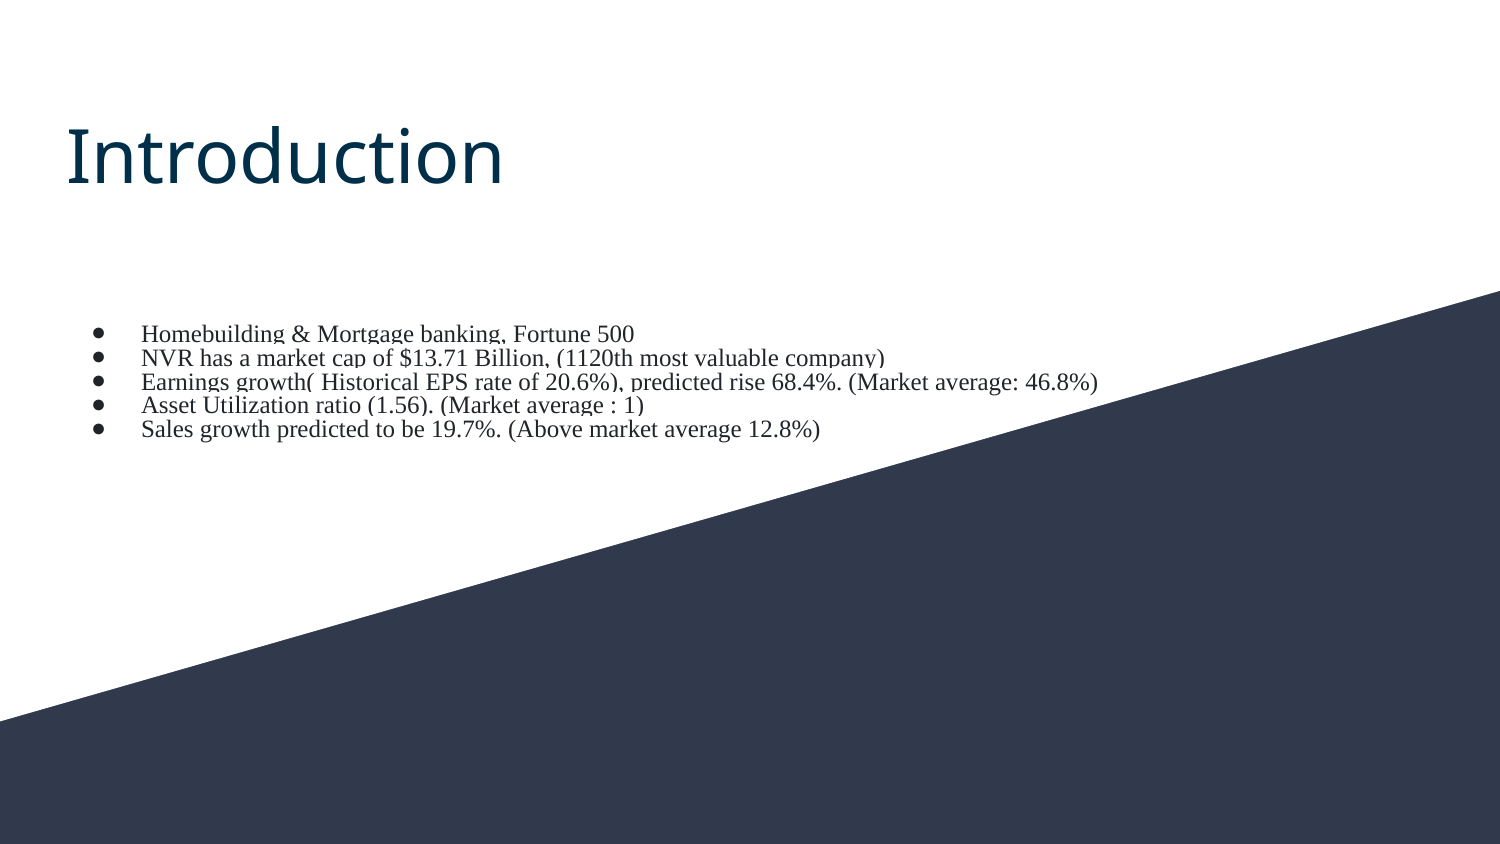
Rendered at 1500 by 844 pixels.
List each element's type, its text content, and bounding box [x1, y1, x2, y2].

subtitle Homebuilding & Mortgage banking, Fortune 500 NVR has a market cap of $13.71 Billion, (1120th most valuable company) Earnings growth( Historical EPS rate of 20.6%), predicted rise 68.4%. (Market average: 46.8%) Asset Utilization ratio (1.56). (Market average : 1) Sales growth predicted to be 19.7%. (Above market average 12.8%) [51, 308, 1418, 486]
title Introduction [51, 88, 1449, 299]
